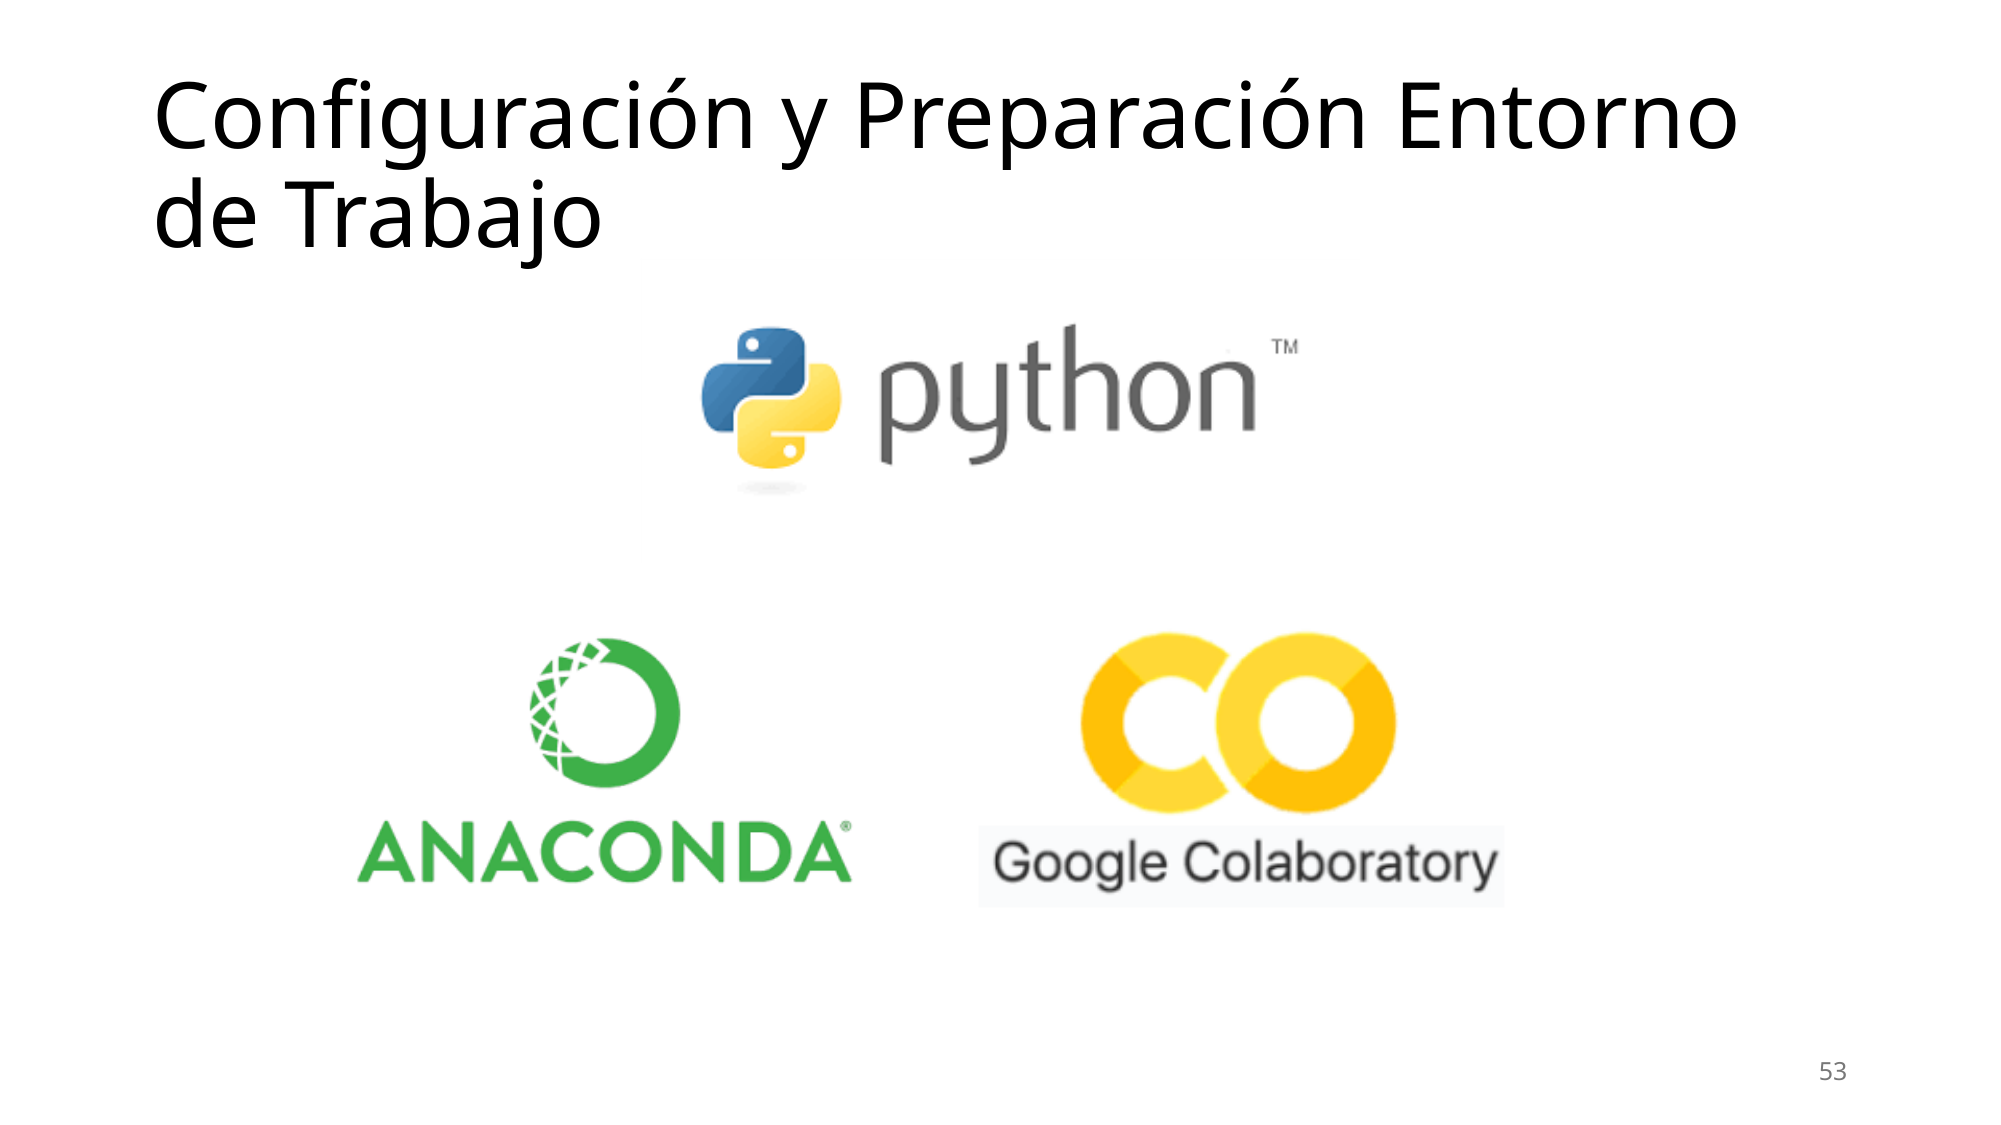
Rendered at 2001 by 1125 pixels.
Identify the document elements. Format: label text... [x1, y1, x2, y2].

picture [640, 257, 1360, 563]
slide_number 53 [1412, 1042, 1863, 1103]
picture [352, 634, 861, 888]
picture [895, 607, 1614, 915]
title Configuración y Preparación Entorno de Trabajo [137, 59, 1863, 278]
